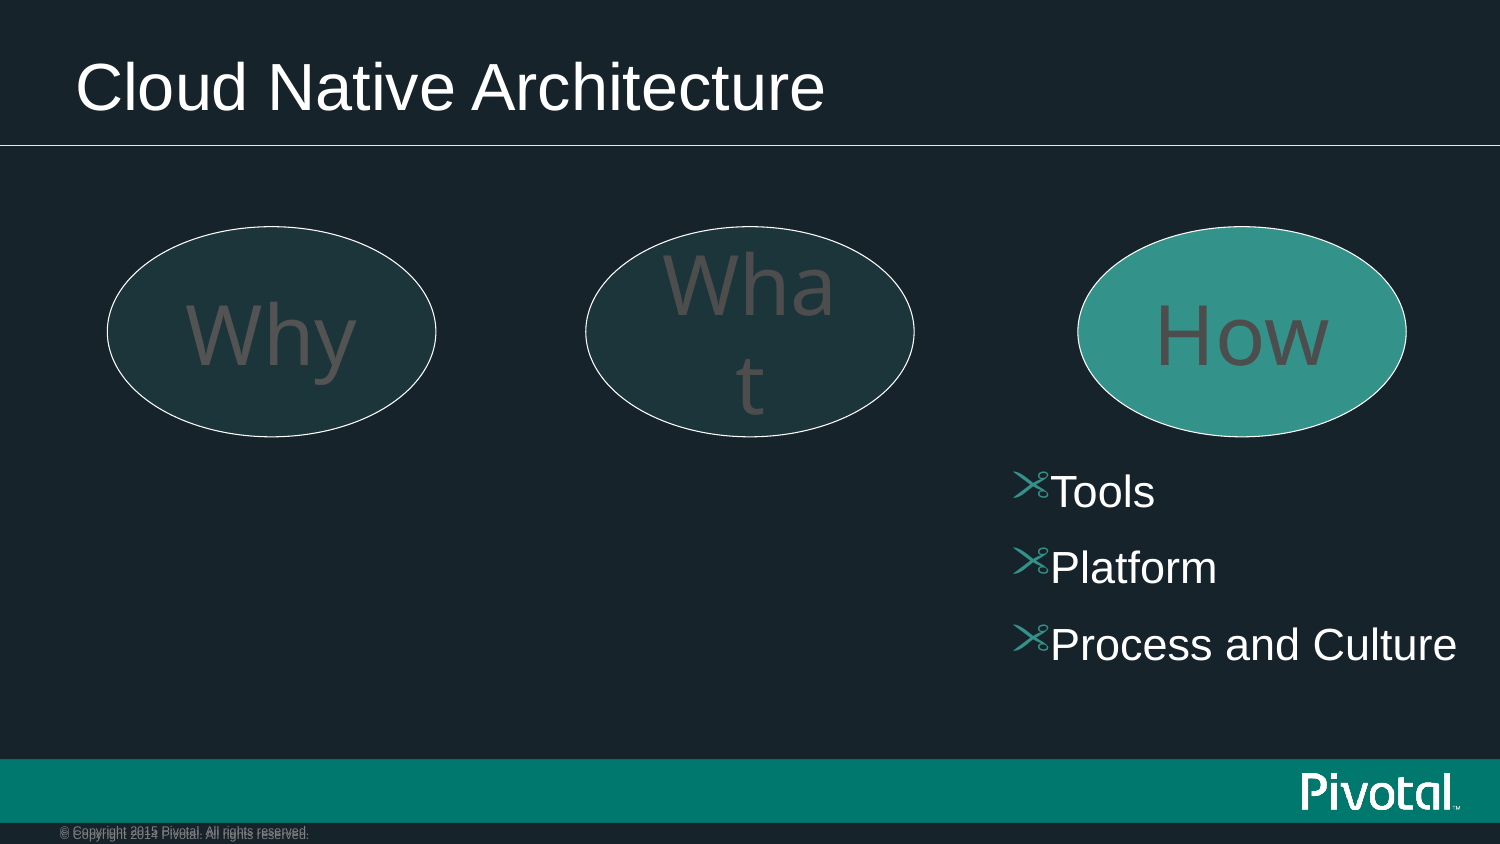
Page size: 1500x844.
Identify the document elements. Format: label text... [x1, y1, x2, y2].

title Cloud Native Architecture [74, 51, 1426, 113]
text_box What [585, 225, 915, 438]
picture [1302, 773, 1460, 810]
text_box Tools Platform Process and Culture [1011, 462, 1473, 719]
text_box Why [106, 225, 437, 438]
text_box How [1077, 225, 1407, 438]
